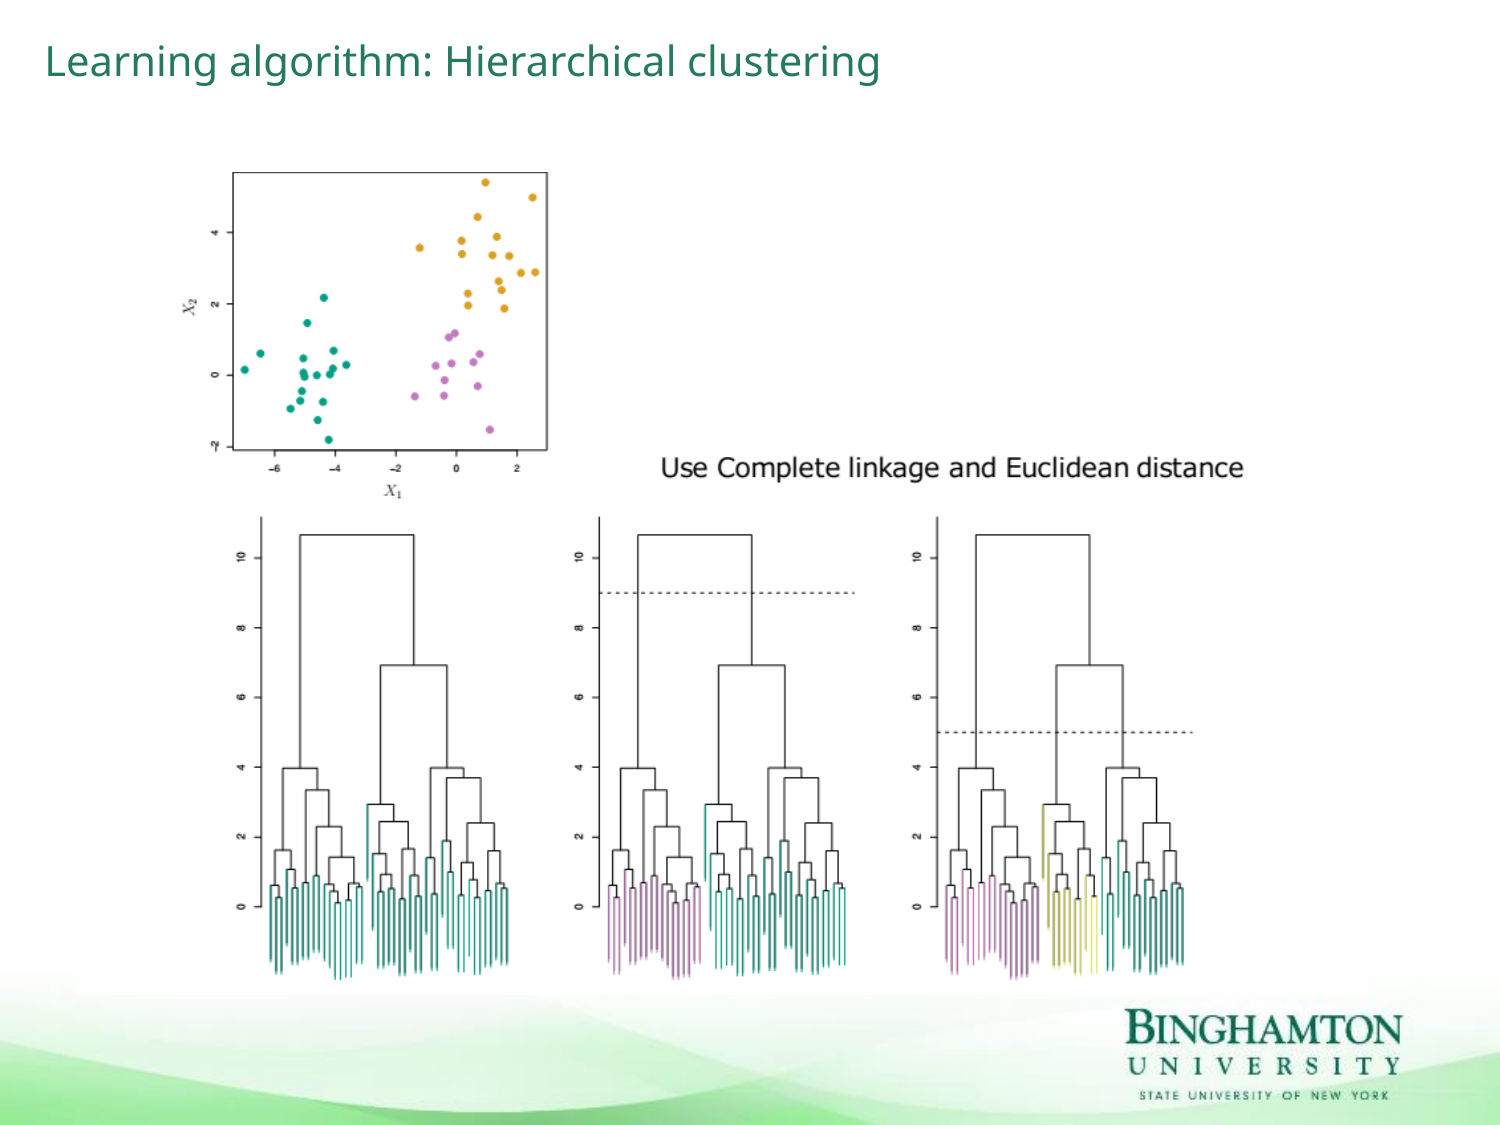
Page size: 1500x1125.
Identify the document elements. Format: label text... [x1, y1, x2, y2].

title Learning algorithm: Hierarchical clustering [29, 27, 1455, 111]
picture [0, 0, 1500, 1125]
